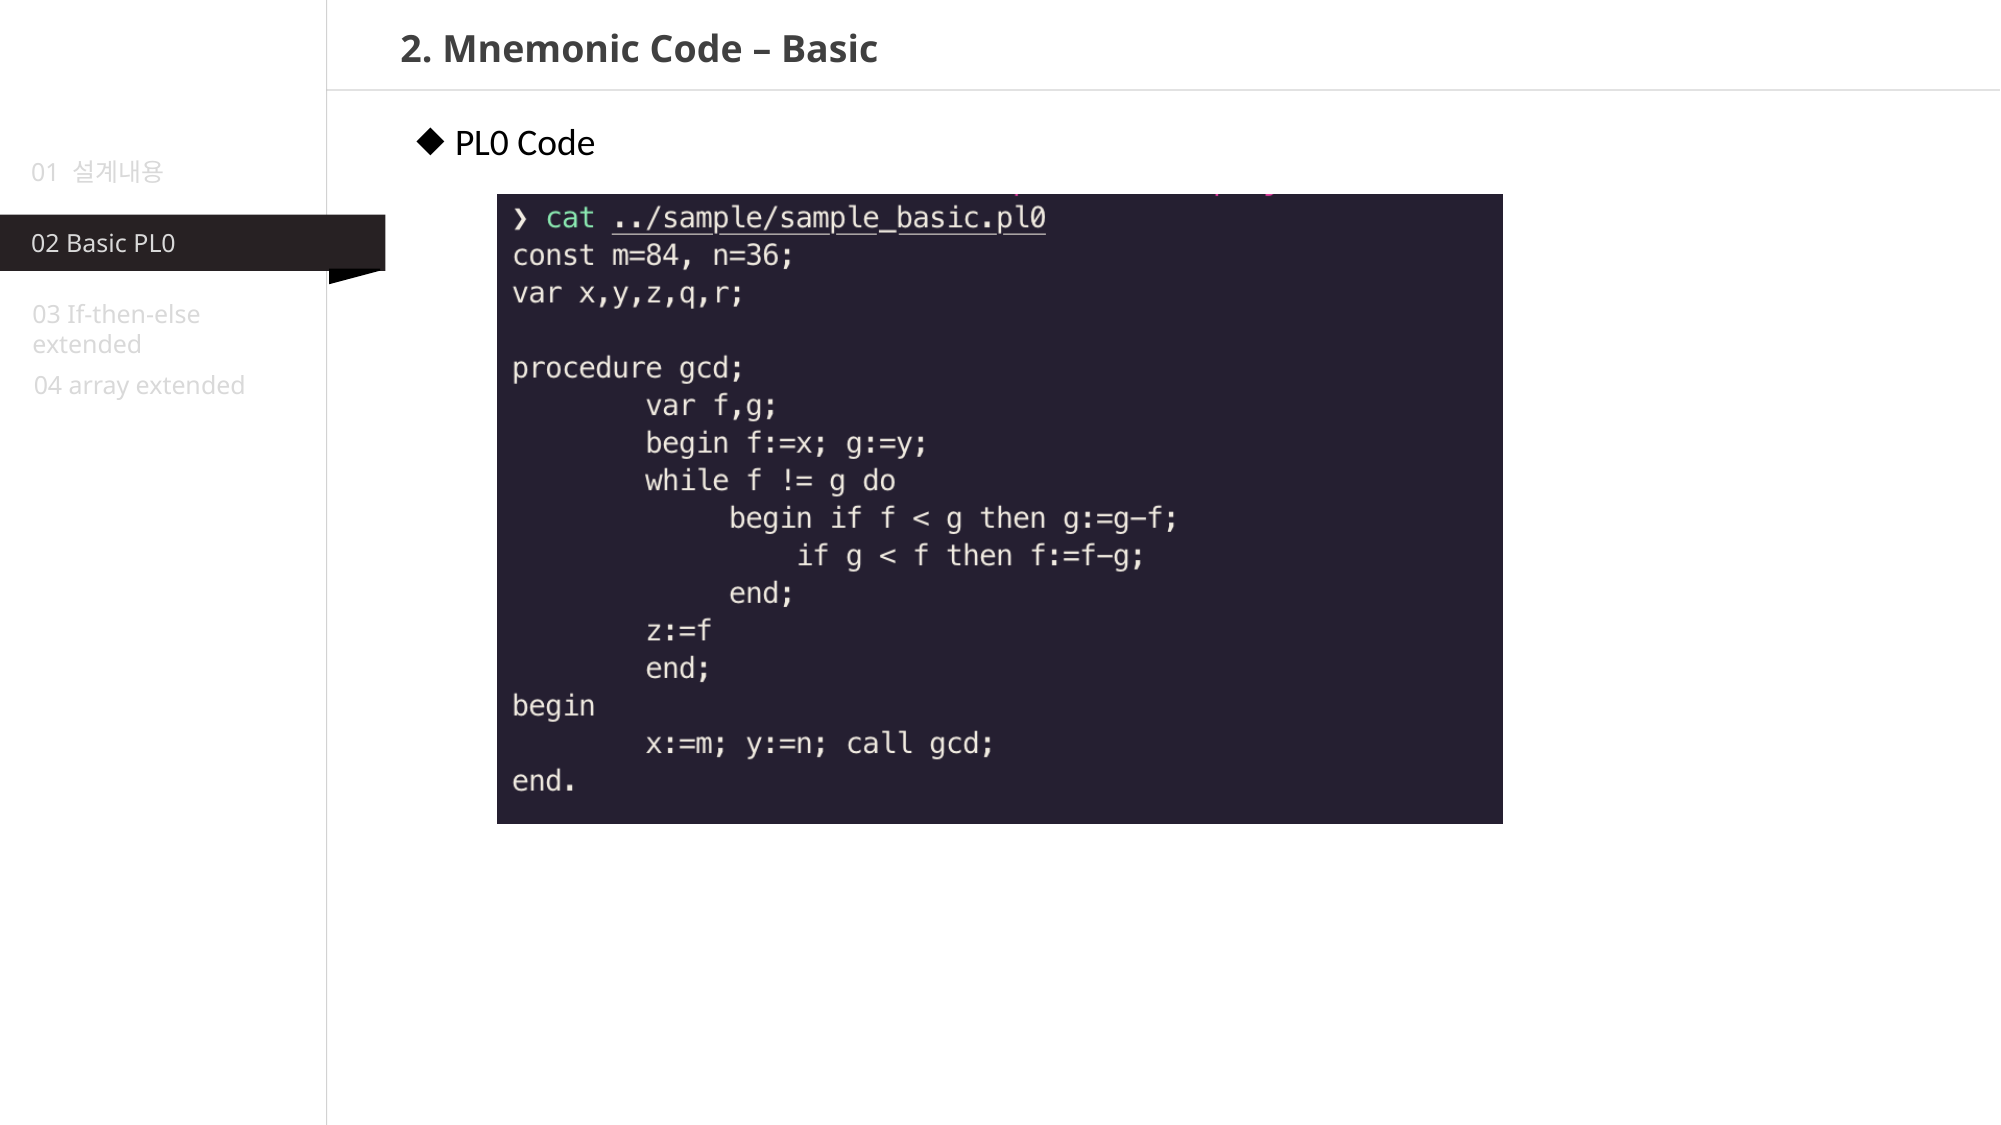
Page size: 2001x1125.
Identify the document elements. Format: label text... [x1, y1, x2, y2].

text_box 04 array extended [18, 361, 326, 407]
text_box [0, 214, 386, 283]
text_box 2. Mnemonic Code – Basic [385, 17, 1237, 77]
picture [497, 194, 1503, 824]
text_box 01 설계내용 [16, 149, 326, 194]
text_box ⬥ PL0 Code [399, 110, 611, 171]
text_box 03 If-then-else extended [17, 291, 326, 366]
